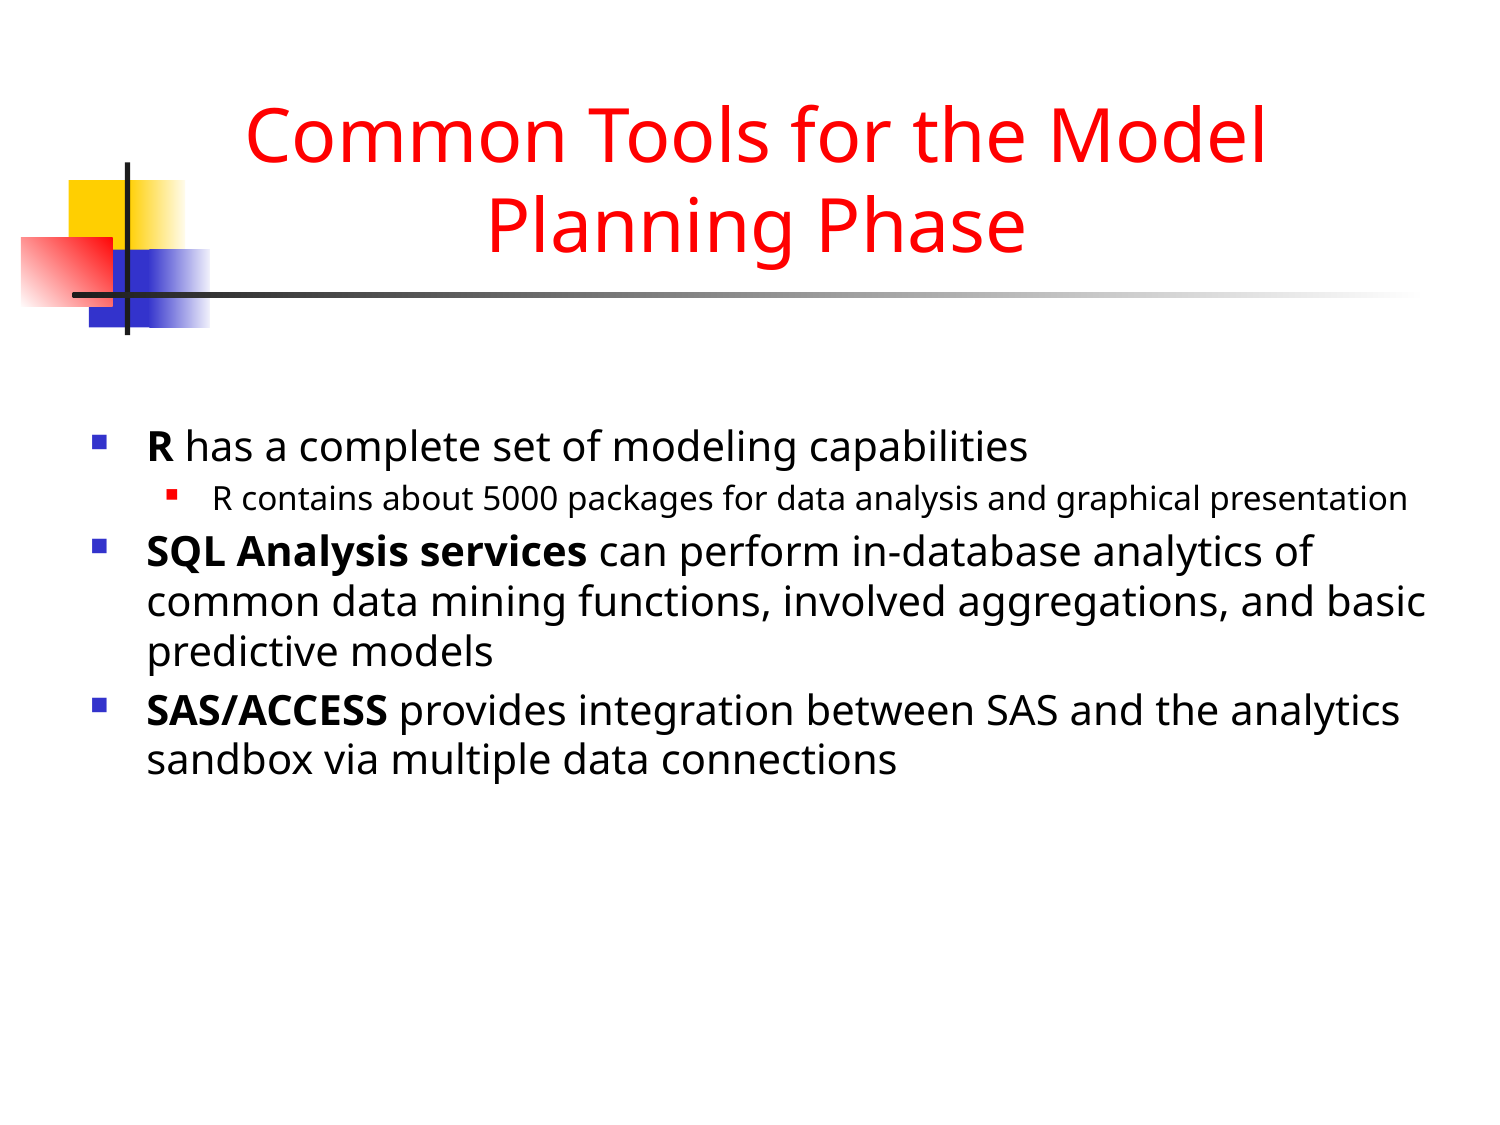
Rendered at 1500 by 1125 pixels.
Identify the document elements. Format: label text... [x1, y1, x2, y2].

title Common Tools for the Model Planning Phase [188, 34, 1326, 276]
list R has a complete set of modeling capabilities R contains about 5000 packages for data analysis and graphical presentation SQL Analysis services can perform in-database analytics of common data mining functions, involved aggregations, and basic predictive models SAS/ACCESS provides integration between SAS and the analytics sandbox via multiple data connections [74, 412, 1463, 1051]
